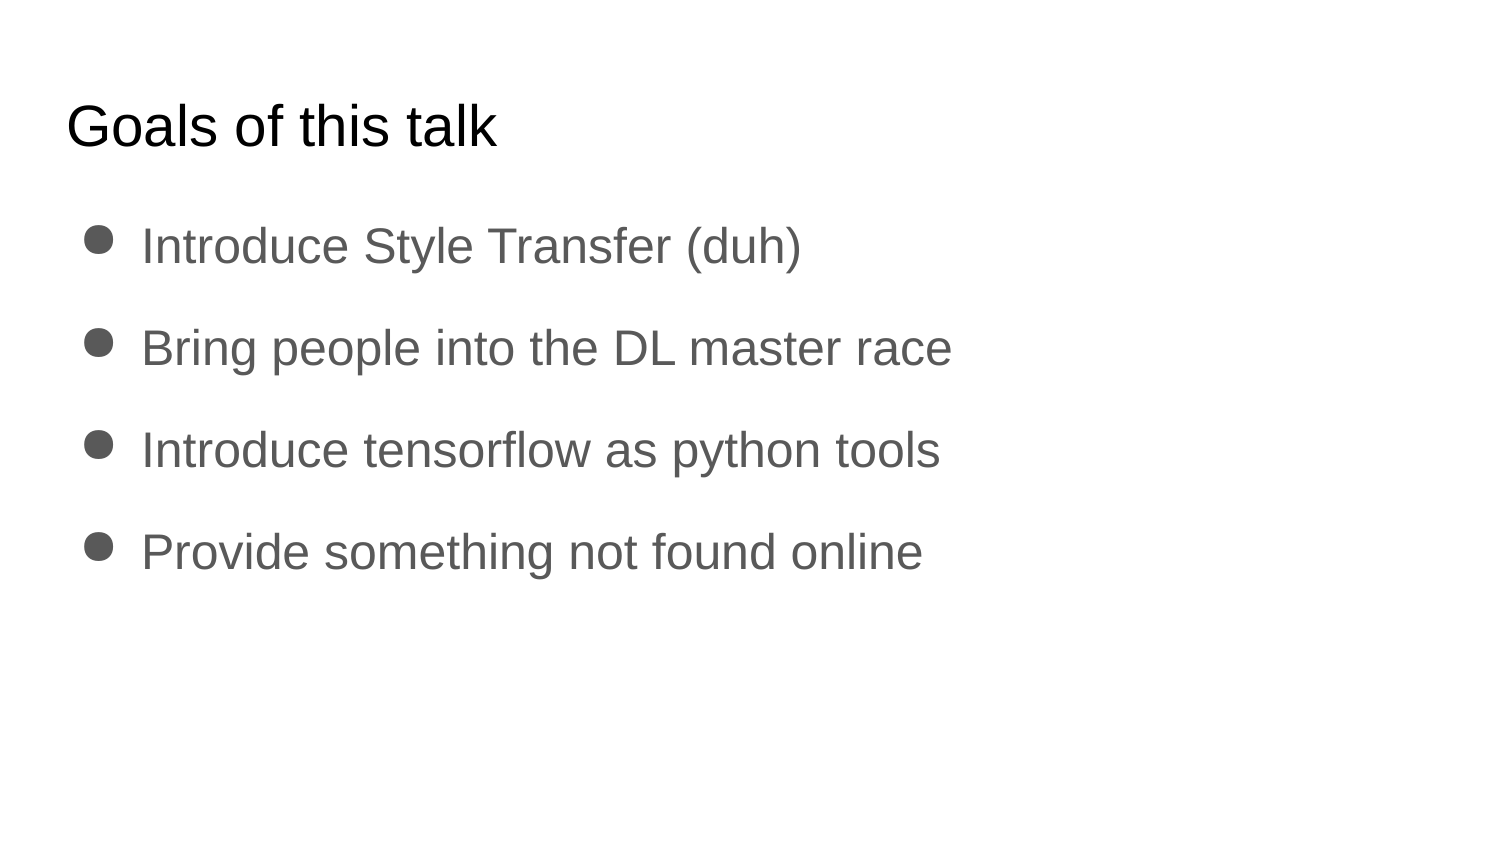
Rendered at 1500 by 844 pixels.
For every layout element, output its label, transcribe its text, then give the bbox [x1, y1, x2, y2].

title Goals of this talk [51, 72, 1449, 167]
list Introduce Style Transfer (duh) Bring people into the DL master race Introduce tensorflow as python tools Provide something not found online [51, 189, 1449, 750]
